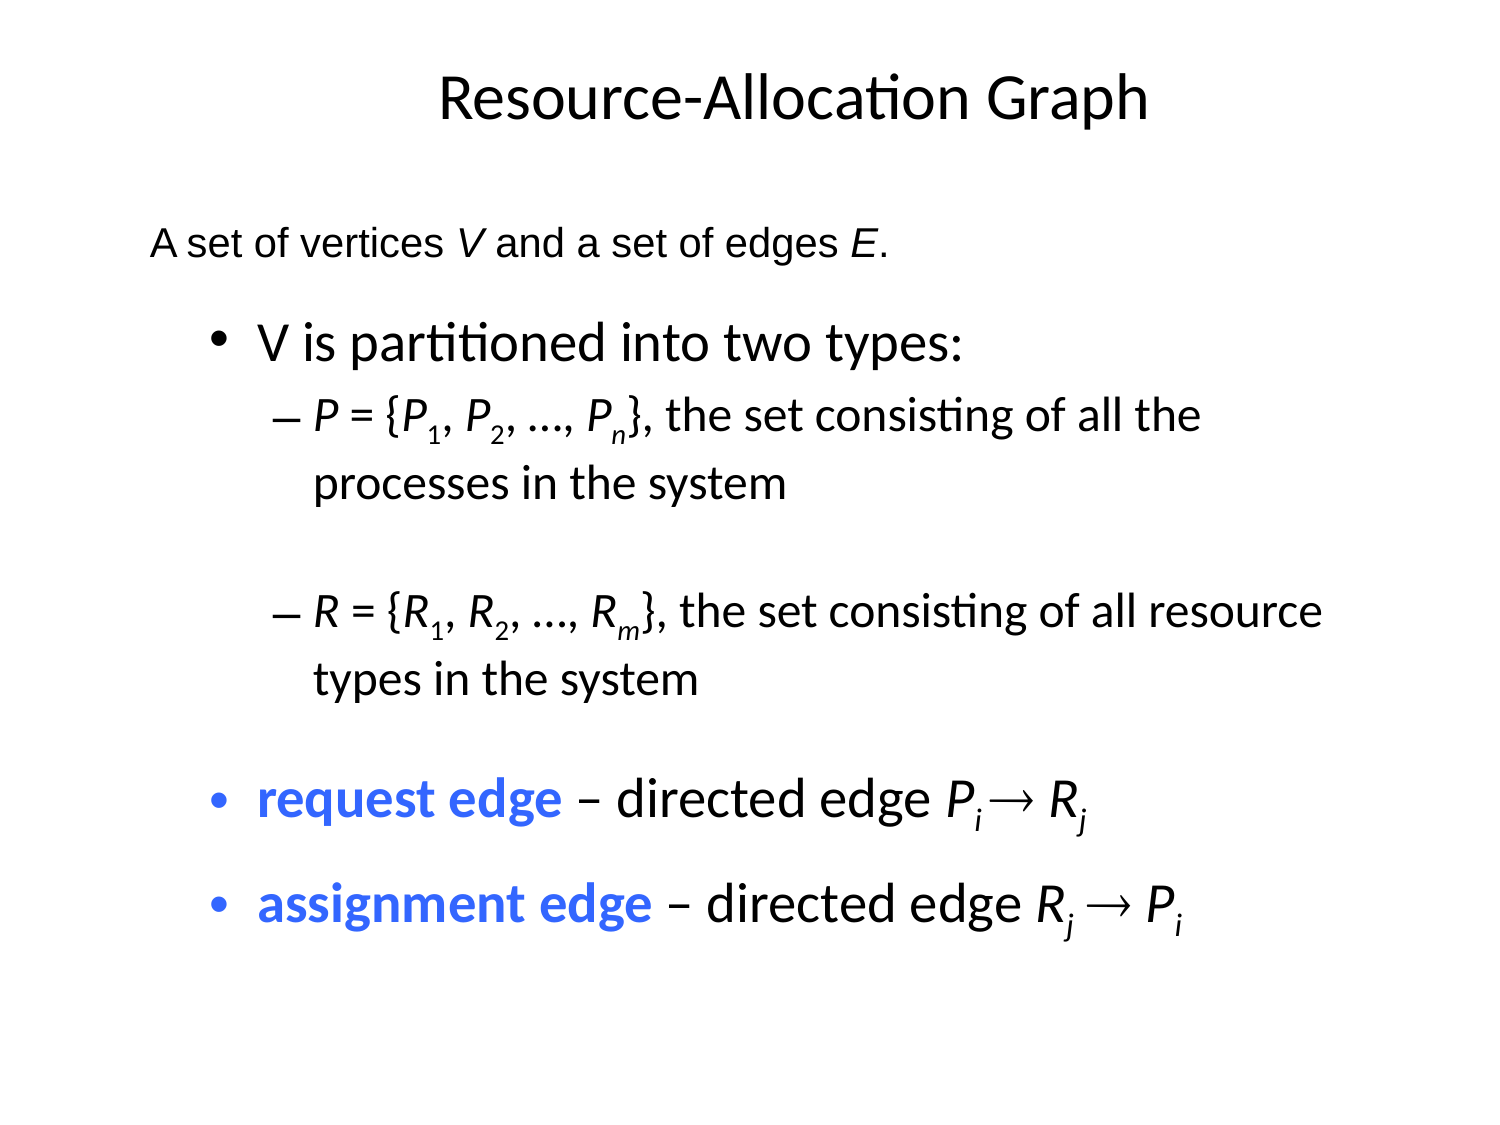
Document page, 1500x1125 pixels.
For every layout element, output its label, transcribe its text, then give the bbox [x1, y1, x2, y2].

list V is partitioned into two types: P = {P1, P2, …, Pn}, the set consisting of all the processes in the system R = {R1, R2, …, Rm}, the set consisting of all resource types in the system request edge – directed edge Pi  Rj assignment edge – directed edge Rj  Pi [194, 296, 1387, 957]
text_box A set of vertices V and a set of edges E. [135, 208, 905, 274]
title Resource-Allocation Graph [164, 45, 1425, 141]
